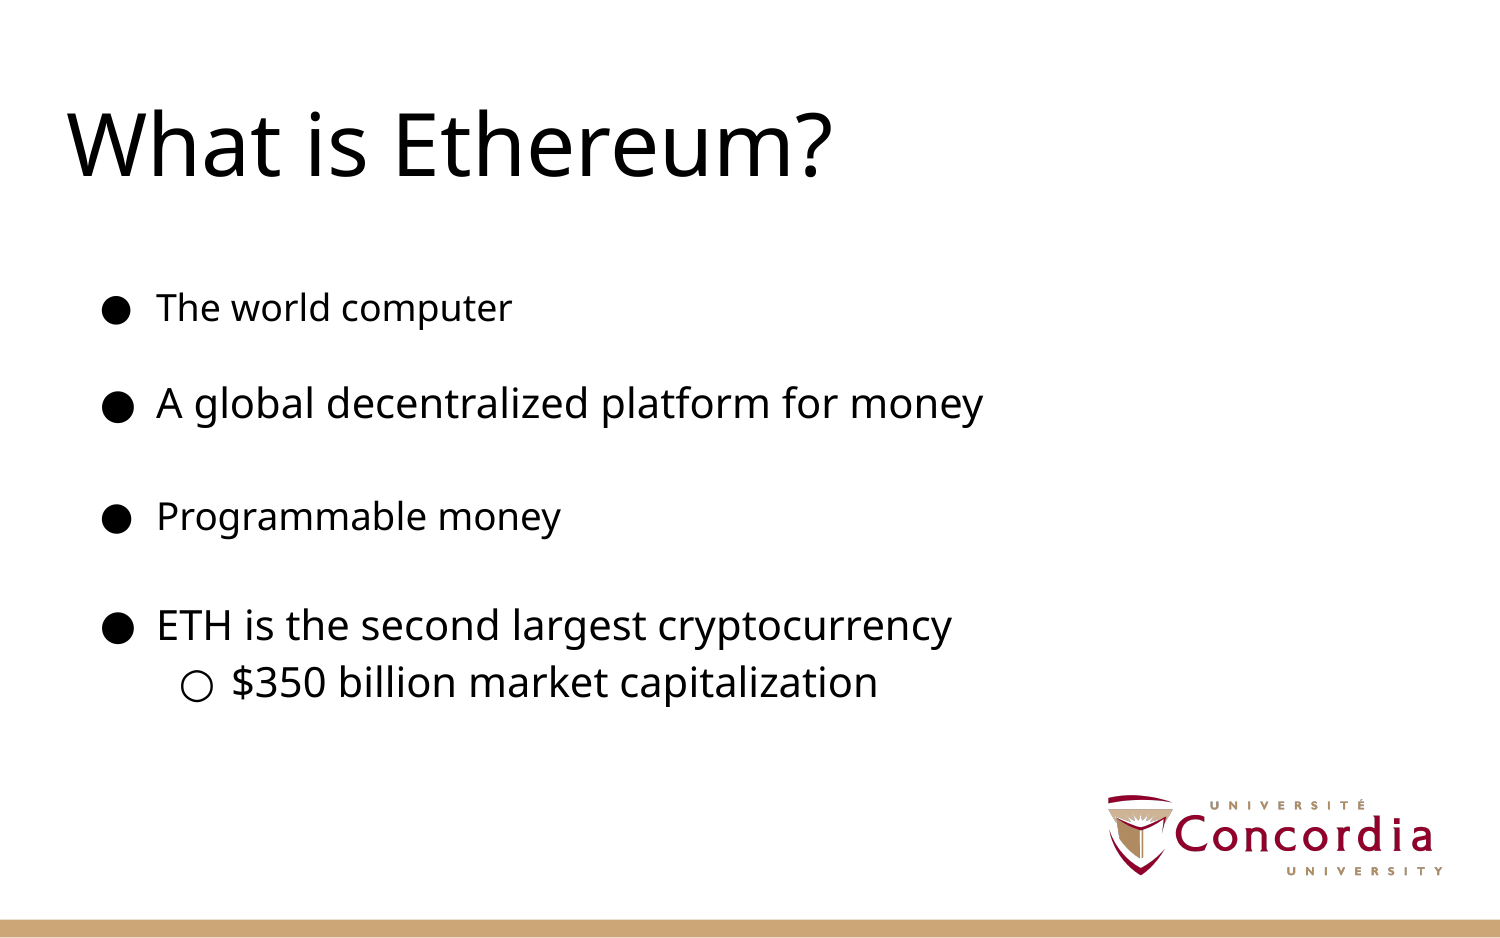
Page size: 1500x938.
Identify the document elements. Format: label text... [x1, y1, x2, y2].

list The world computer A global decentralized platform for money Programmable money ETH is the second largest cryptocurrency $350 billion market capitalization [66, 261, 1464, 874]
picture [1108, 795, 1464, 878]
title What is Ethereum? [51, 57, 1449, 210]
